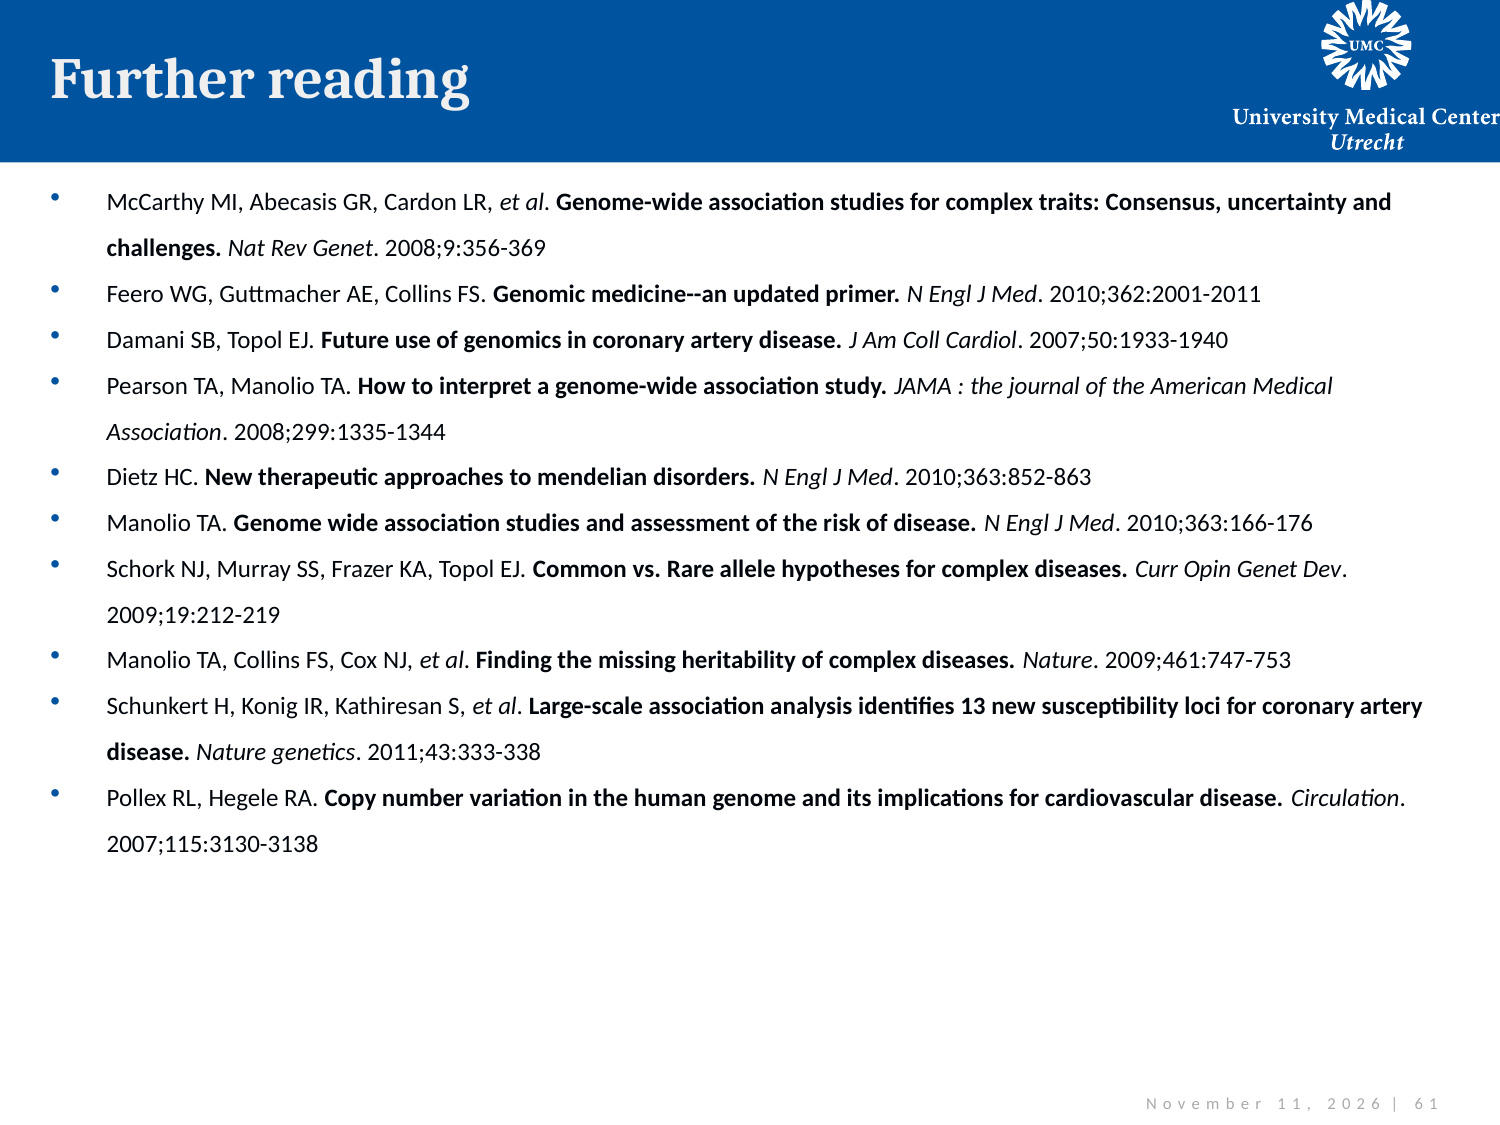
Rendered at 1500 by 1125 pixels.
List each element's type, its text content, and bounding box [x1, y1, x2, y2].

list McCarthy MI, Abecasis GR, Cardon LR, et al. Genome-wide association studies for complex traits: Consensus, uncertainty and challenges. Nat Rev Genet. 2008;9:356-369 Feero WG, Guttmacher AE, Collins FS. Genomic medicine--an updated primer. N Engl J Med. 2010;362:2001-2011 Damani SB, Topol EJ. Future use of genomics in coronary artery disease. J Am Coll Cardiol. 2007;50:1933-1940 Pearson TA, Manolio TA. How to interpret a genome-wide association study. JAMA : the journal of the American Medical Association. 2008;299:1335-1344 Dietz HC. New therapeutic approaches to mendelian disorders. N Engl J Med. 2010;363:852-863 Manolio TA. Genome wide association studies and assessment of the risk of disease. N Engl J Med. 2010;363:166-176 Schork NJ, Murray SS, Frazer KA, Topol EJ. Common vs. Rare allele hypotheses for complex diseases. Curr Opin Genet Dev. 2009;19:212-219 Manolio TA, Collins FS, Cox NJ, et al. Finding the missing heritability of complex diseases. Nature. 2009;461:747-753 Schunkert H, Konig IR, Kathiresan S, et al. Large-scale association analysis identifies 13 new susceptibility loci for coronary artery disease. Nature genetics. 2011;43:333-338 Pollex RL, Hegele RA. Copy number variation in the human genome and its implications for cardiovascular disease. Circulation. 2007;115:3130-3138 [35, 162, 1453, 1078]
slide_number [1068, 1087, 1453, 1118]
title Further reading [34, 0, 1238, 151]
